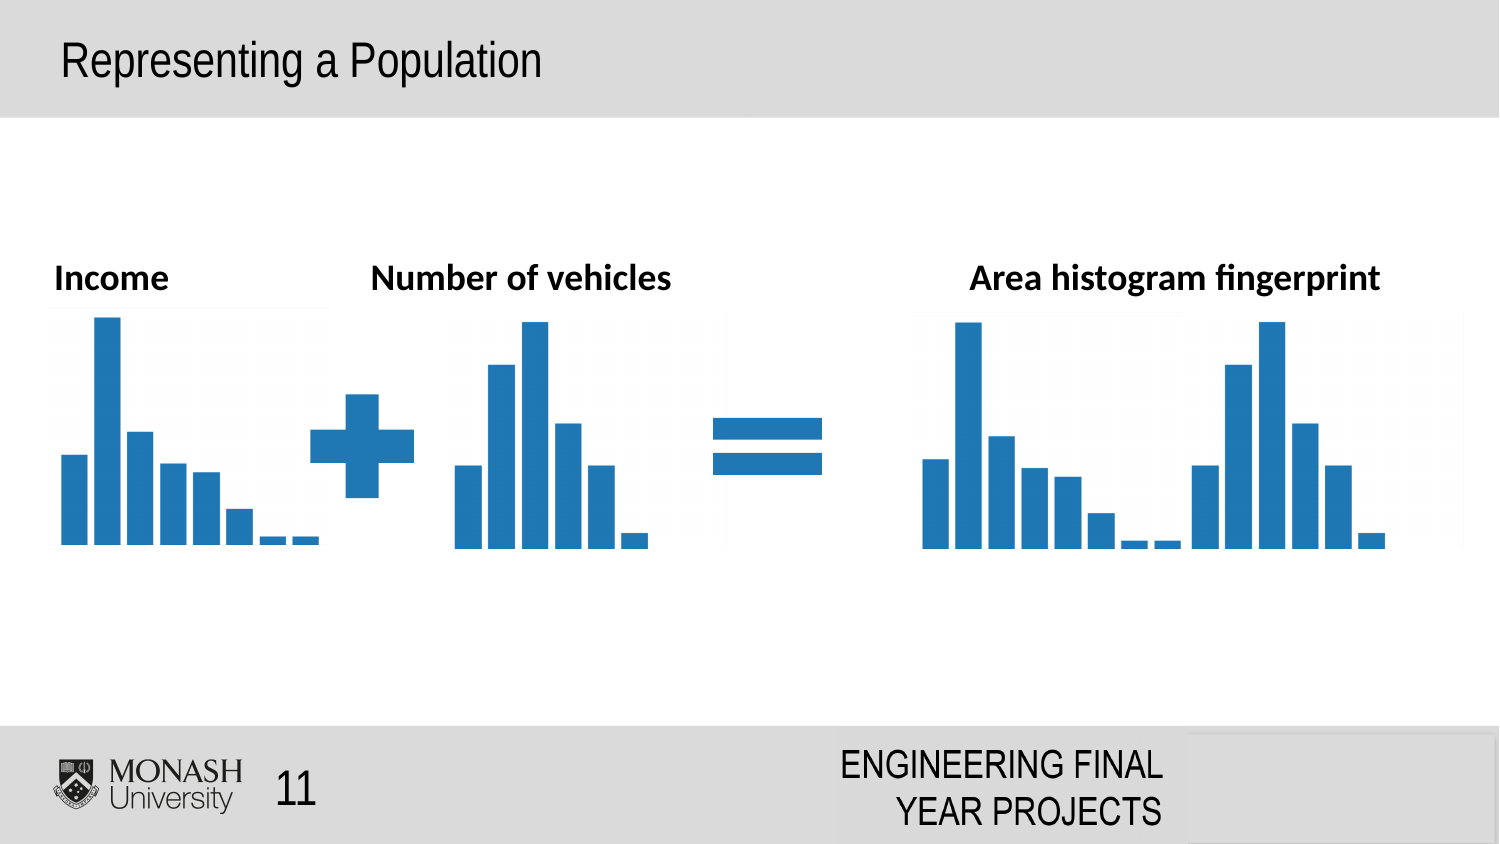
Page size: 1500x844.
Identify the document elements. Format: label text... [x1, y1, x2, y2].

text_box Number of vehicles [355, 245, 727, 305]
text_box [335, 392, 416, 500]
text_box Income [39, 245, 266, 305]
picture [0, 0, 1499, 844]
text_box [731, 416, 824, 442]
text_box [731, 451, 824, 477]
list Representing a Population [45, 19, 1464, 97]
text_box Area histogram fingerprint [954, 245, 1402, 306]
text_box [910, 312, 1464, 550]
